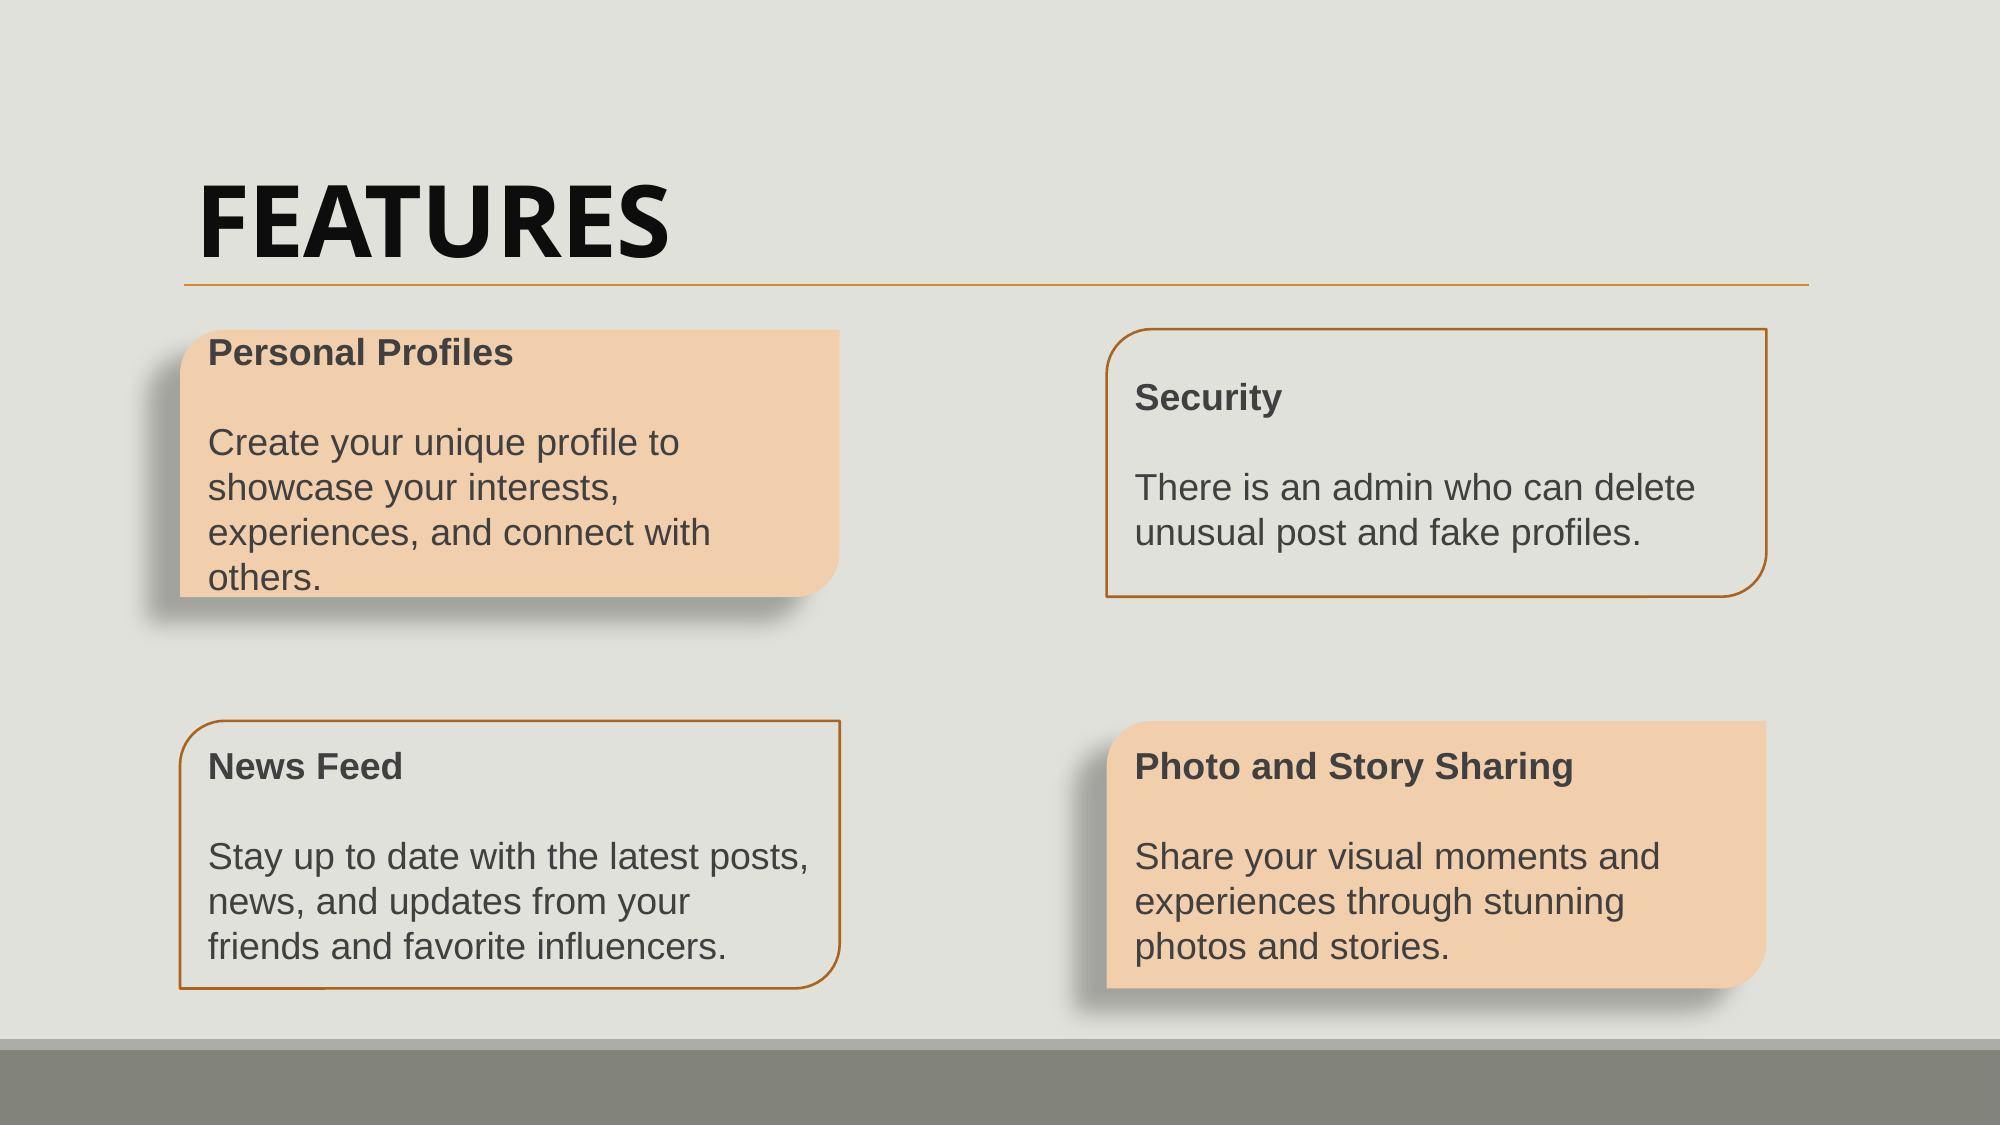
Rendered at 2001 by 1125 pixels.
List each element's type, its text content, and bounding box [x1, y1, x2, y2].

title FEATURES [180, 47, 1830, 285]
text_box Security There is an admin who can delete unusual post and fake profiles. [1105, 327, 1768, 599]
text_box Photo and Story Sharing Share your visual moments and experiences through stunning photos and stories. [1105, 719, 1768, 990]
text_box News Feed Stay up to date with the latest posts, news, and updates from your friends and favorite influencers. [178, 719, 842, 990]
text_box Personal Profiles Create your unique profile to showcase your interests, experiences, and connect with others. [178, 328, 842, 599]
